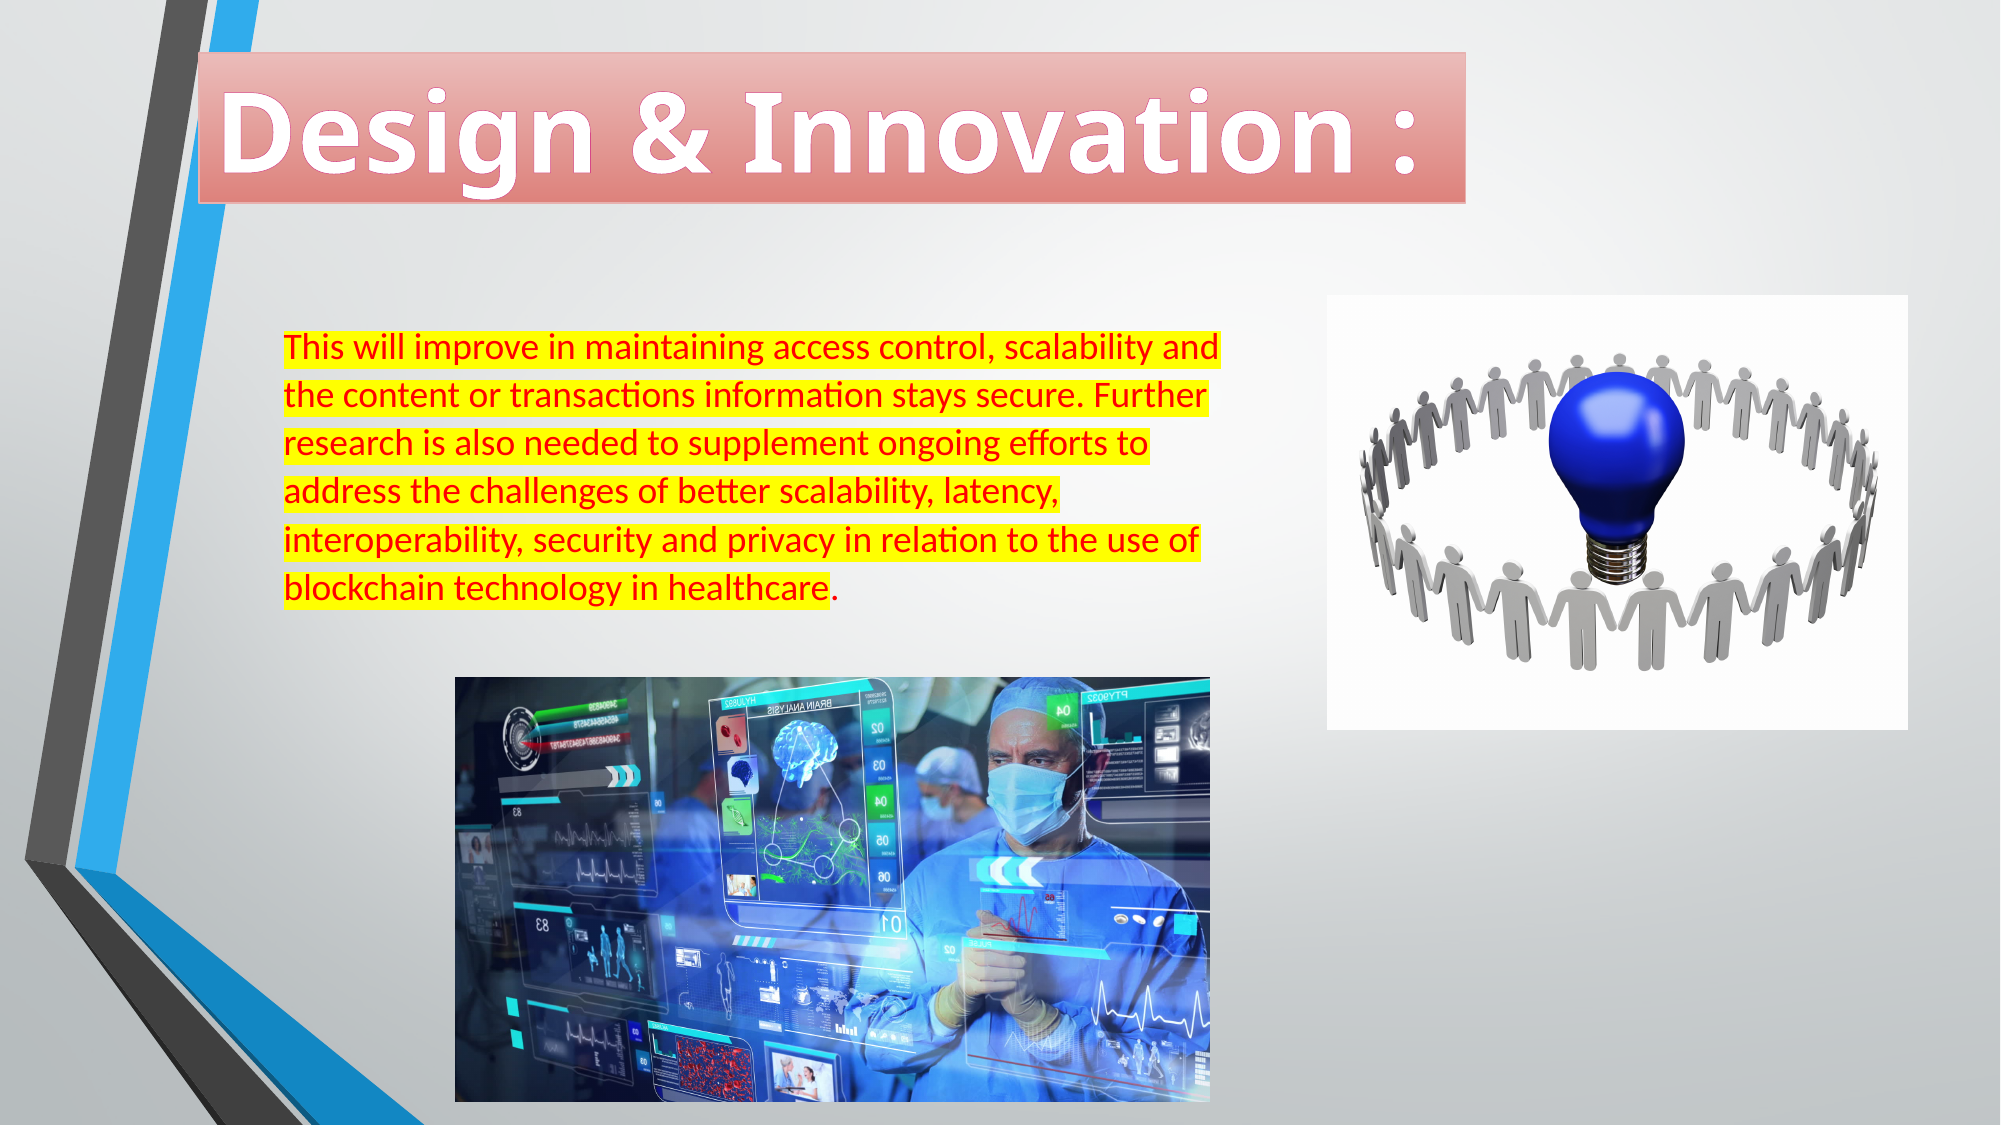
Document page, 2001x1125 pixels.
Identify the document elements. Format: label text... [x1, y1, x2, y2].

text_box Design & Innovation : [198, 52, 1466, 204]
text_box This will improve in maintaining access control, scalability and the content or transactions information stays secure. Further research is also needed to supplement ongoing efforts to address the challenges of better scalability, latency, interoperability, security and privacy in relation to the use of blockchain technology in healthcare. [268, 311, 1269, 616]
picture [1327, 295, 1908, 731]
picture [454, 676, 1210, 1102]
